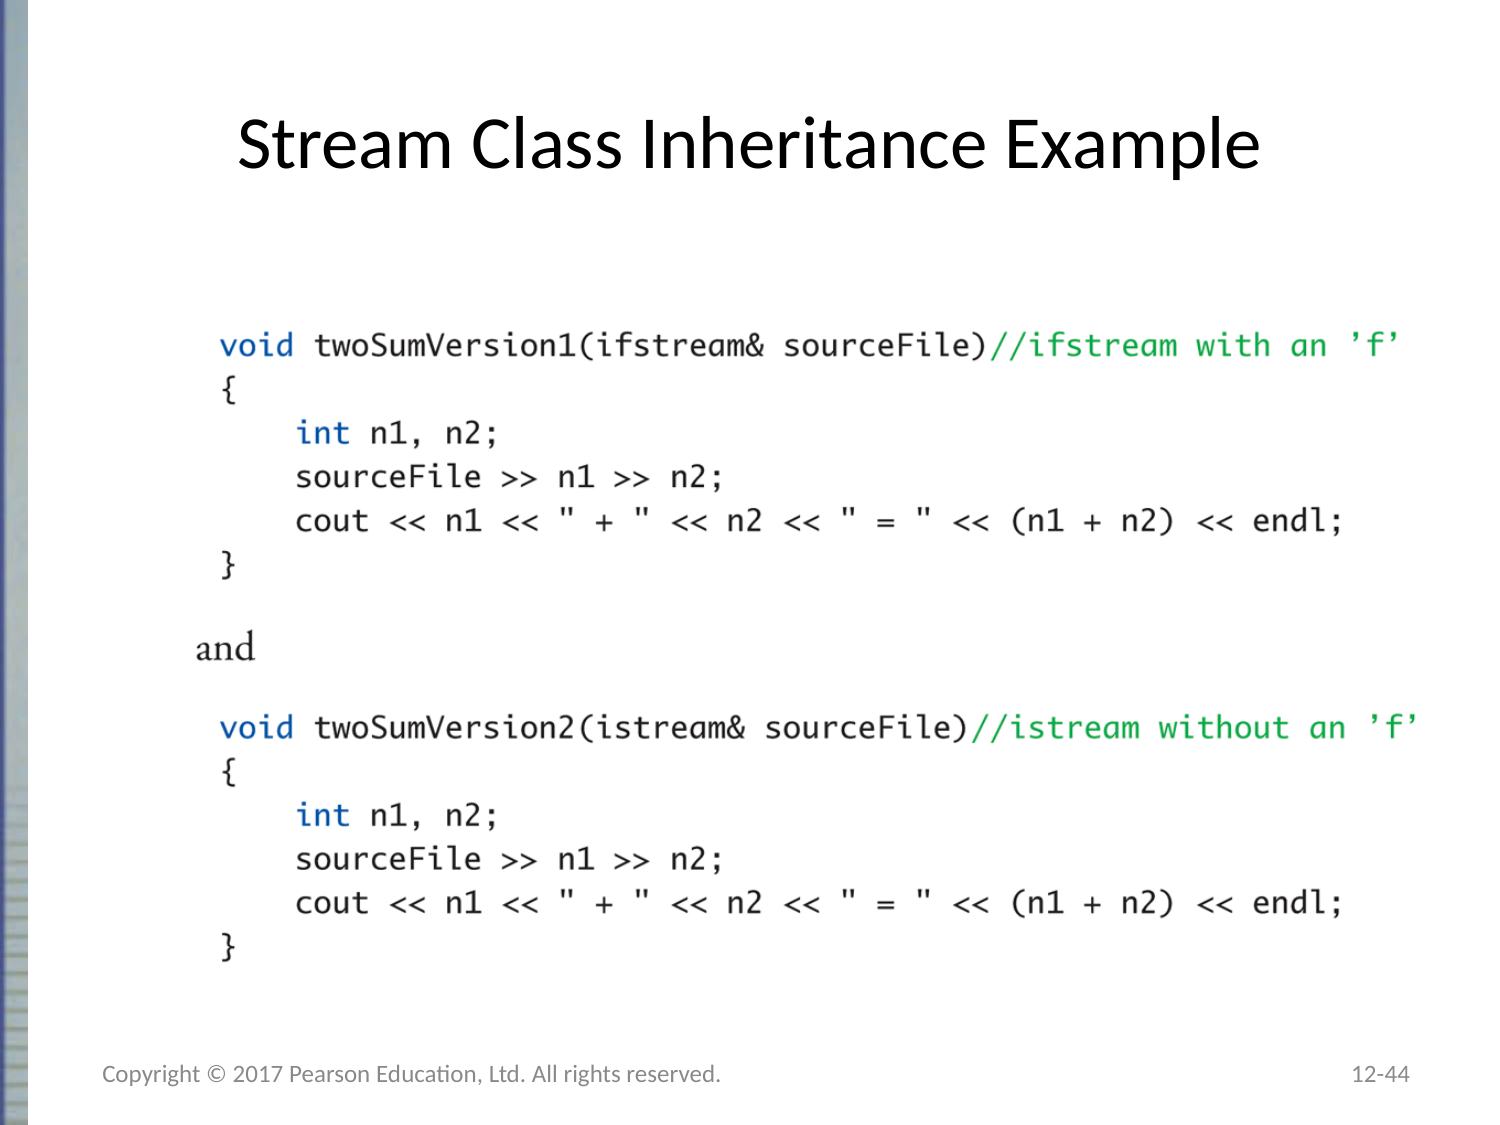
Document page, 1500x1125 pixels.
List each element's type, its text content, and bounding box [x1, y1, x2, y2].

picture [165, 315, 1445, 977]
slide_number 12-44 [1074, 1042, 1425, 1103]
footer Copyright © 2017 Pearson Education, Ltd. All rights reserved. [75, 1042, 750, 1103]
title Stream Class Inheritance Example [75, 45, 1425, 233]
picture [0, 0, 28, 1125]
